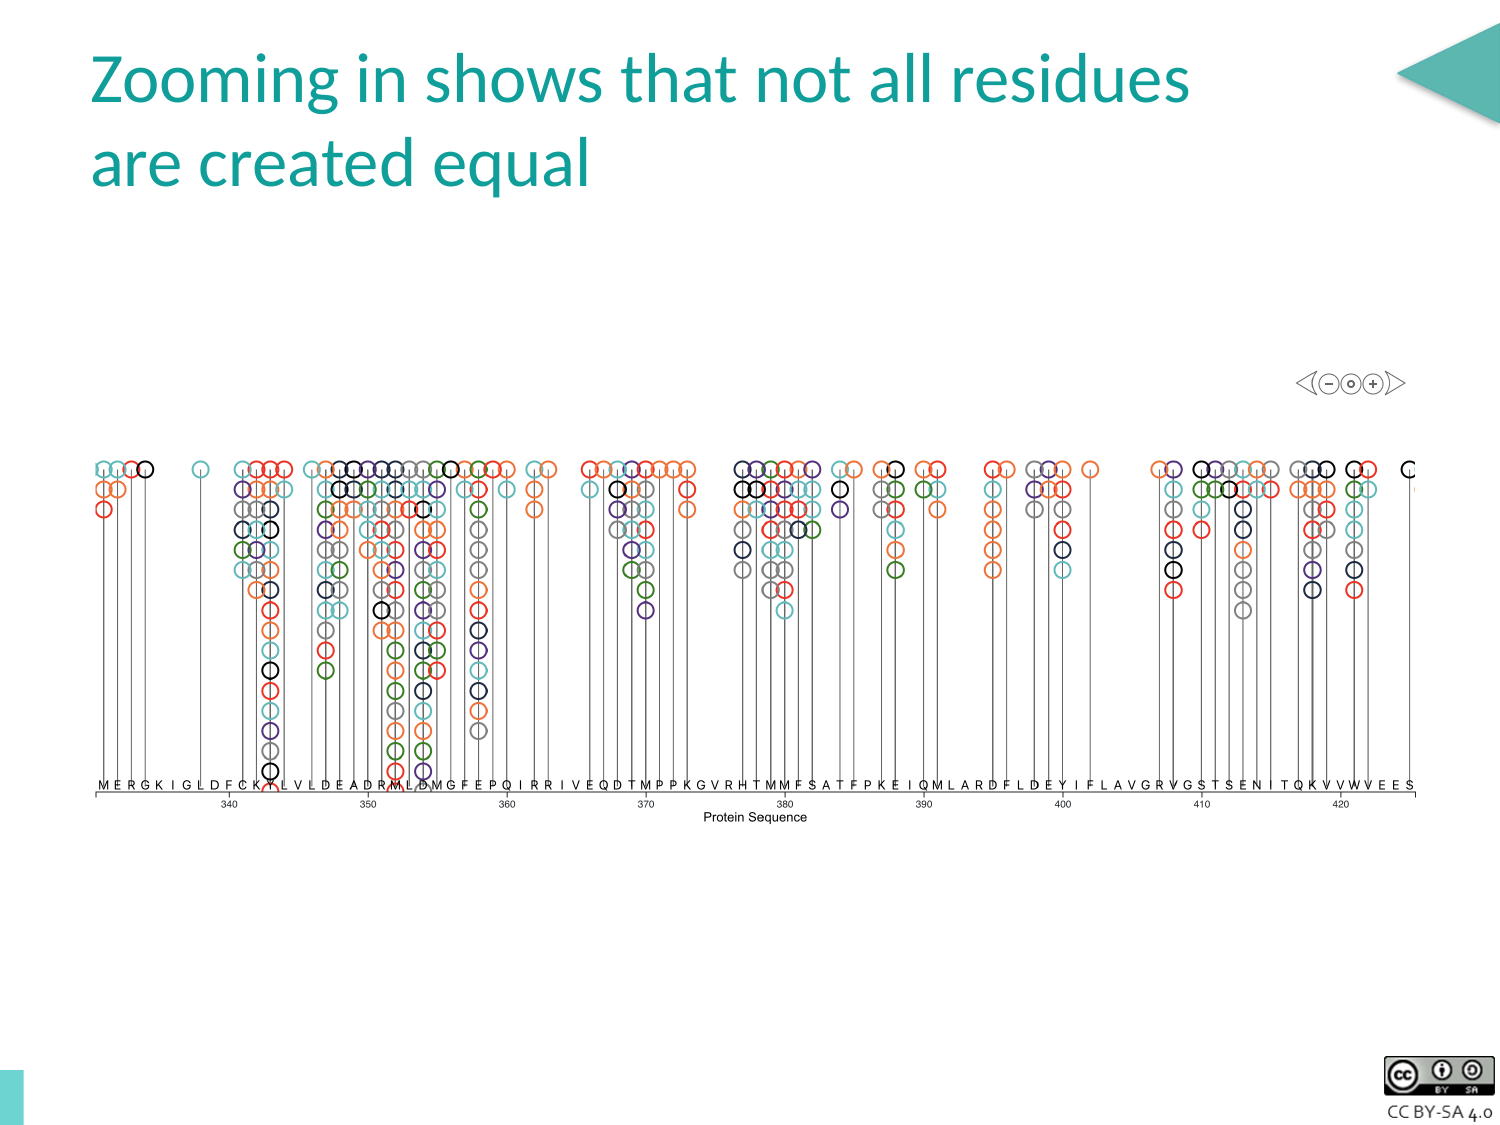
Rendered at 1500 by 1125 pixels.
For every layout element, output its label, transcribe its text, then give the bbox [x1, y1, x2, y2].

picture [74, 368, 1450, 835]
title Zooming in shows that not all residues are created equal [75, 23, 1399, 212]
picture [1375, 1056, 1500, 1125]
